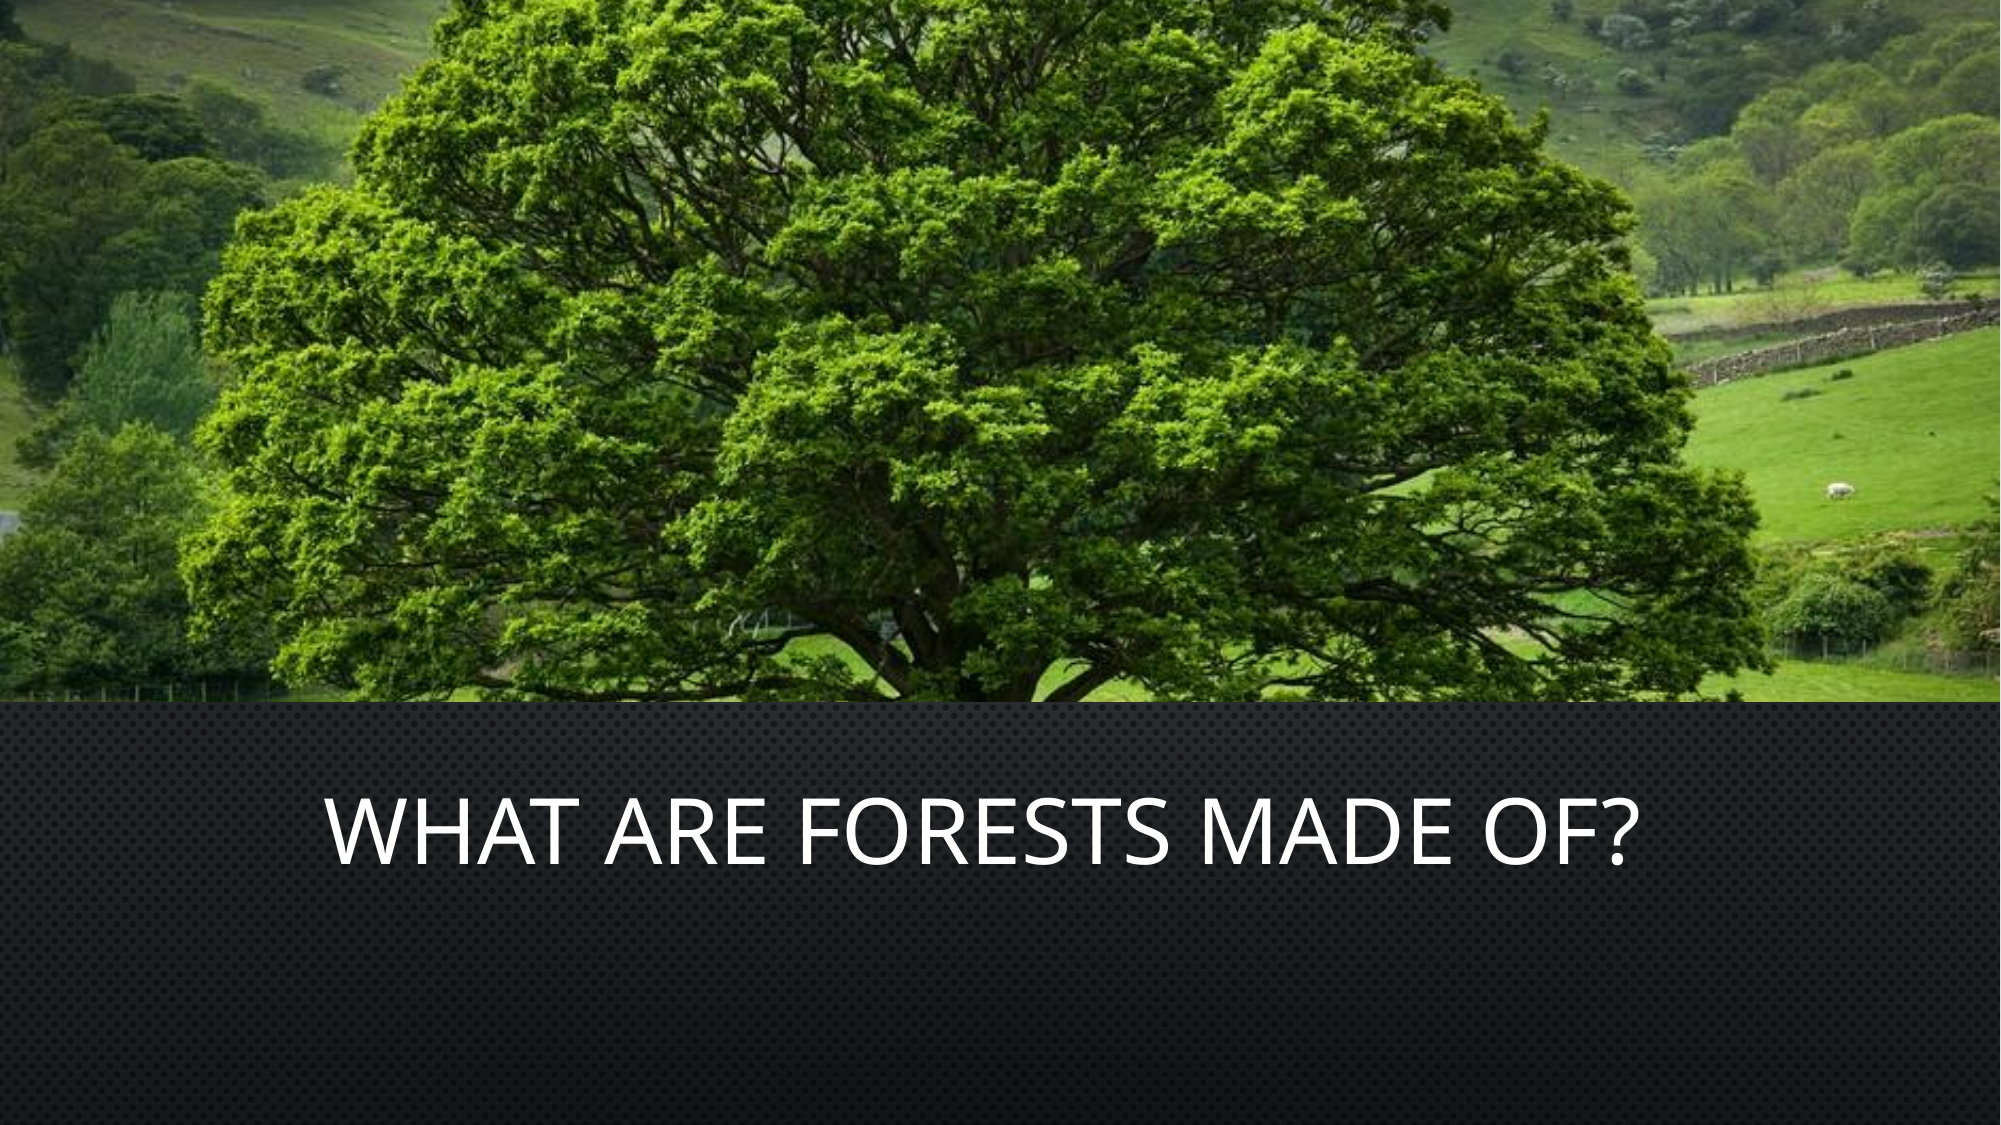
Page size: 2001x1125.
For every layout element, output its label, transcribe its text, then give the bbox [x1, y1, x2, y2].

title WHAT ARE FORESTS MADE OF? [287, 715, 1711, 891]
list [0, 0, 2000, 702]
picture [0, 0, 2001, 1125]
